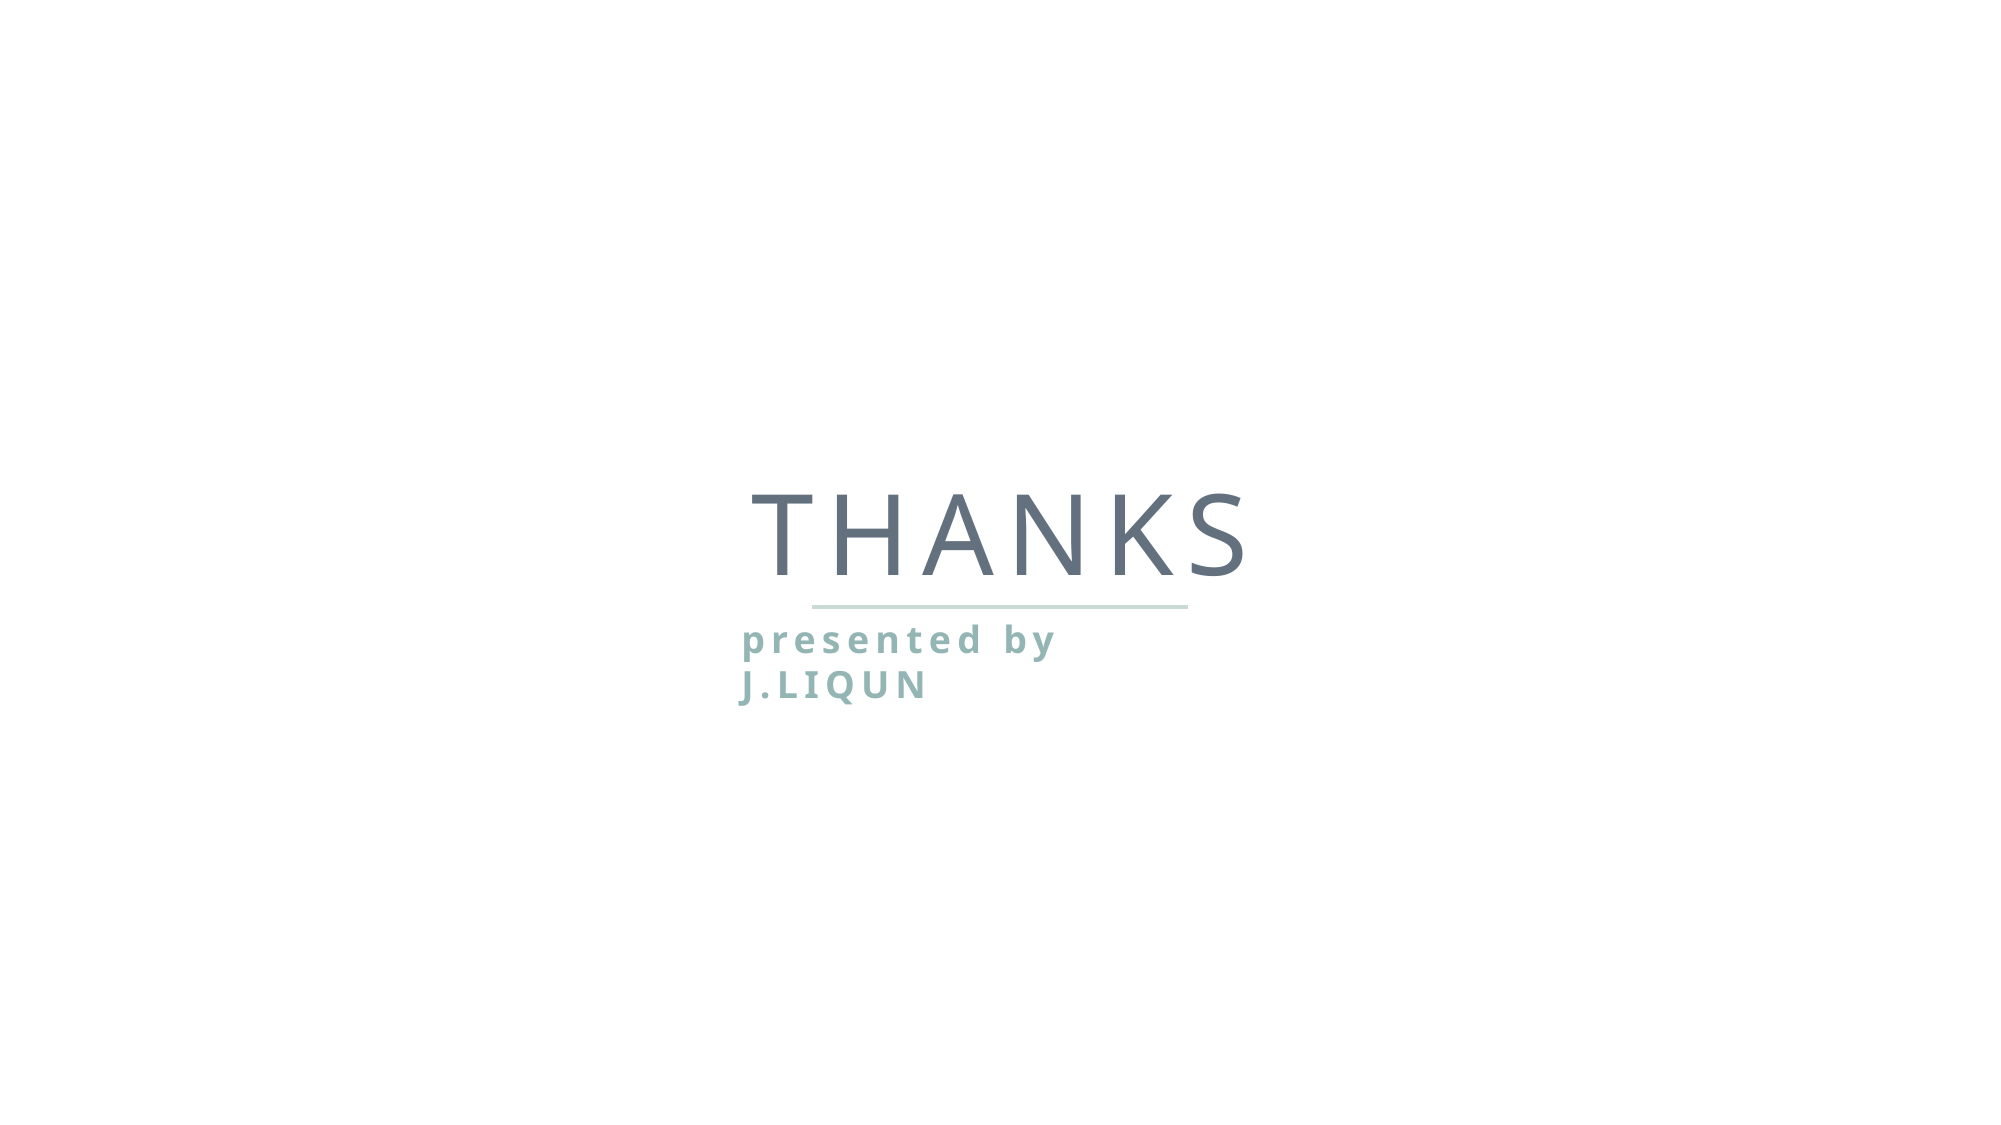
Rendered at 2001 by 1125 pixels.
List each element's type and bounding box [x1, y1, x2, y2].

text_box [676, 455, 1324, 670]
